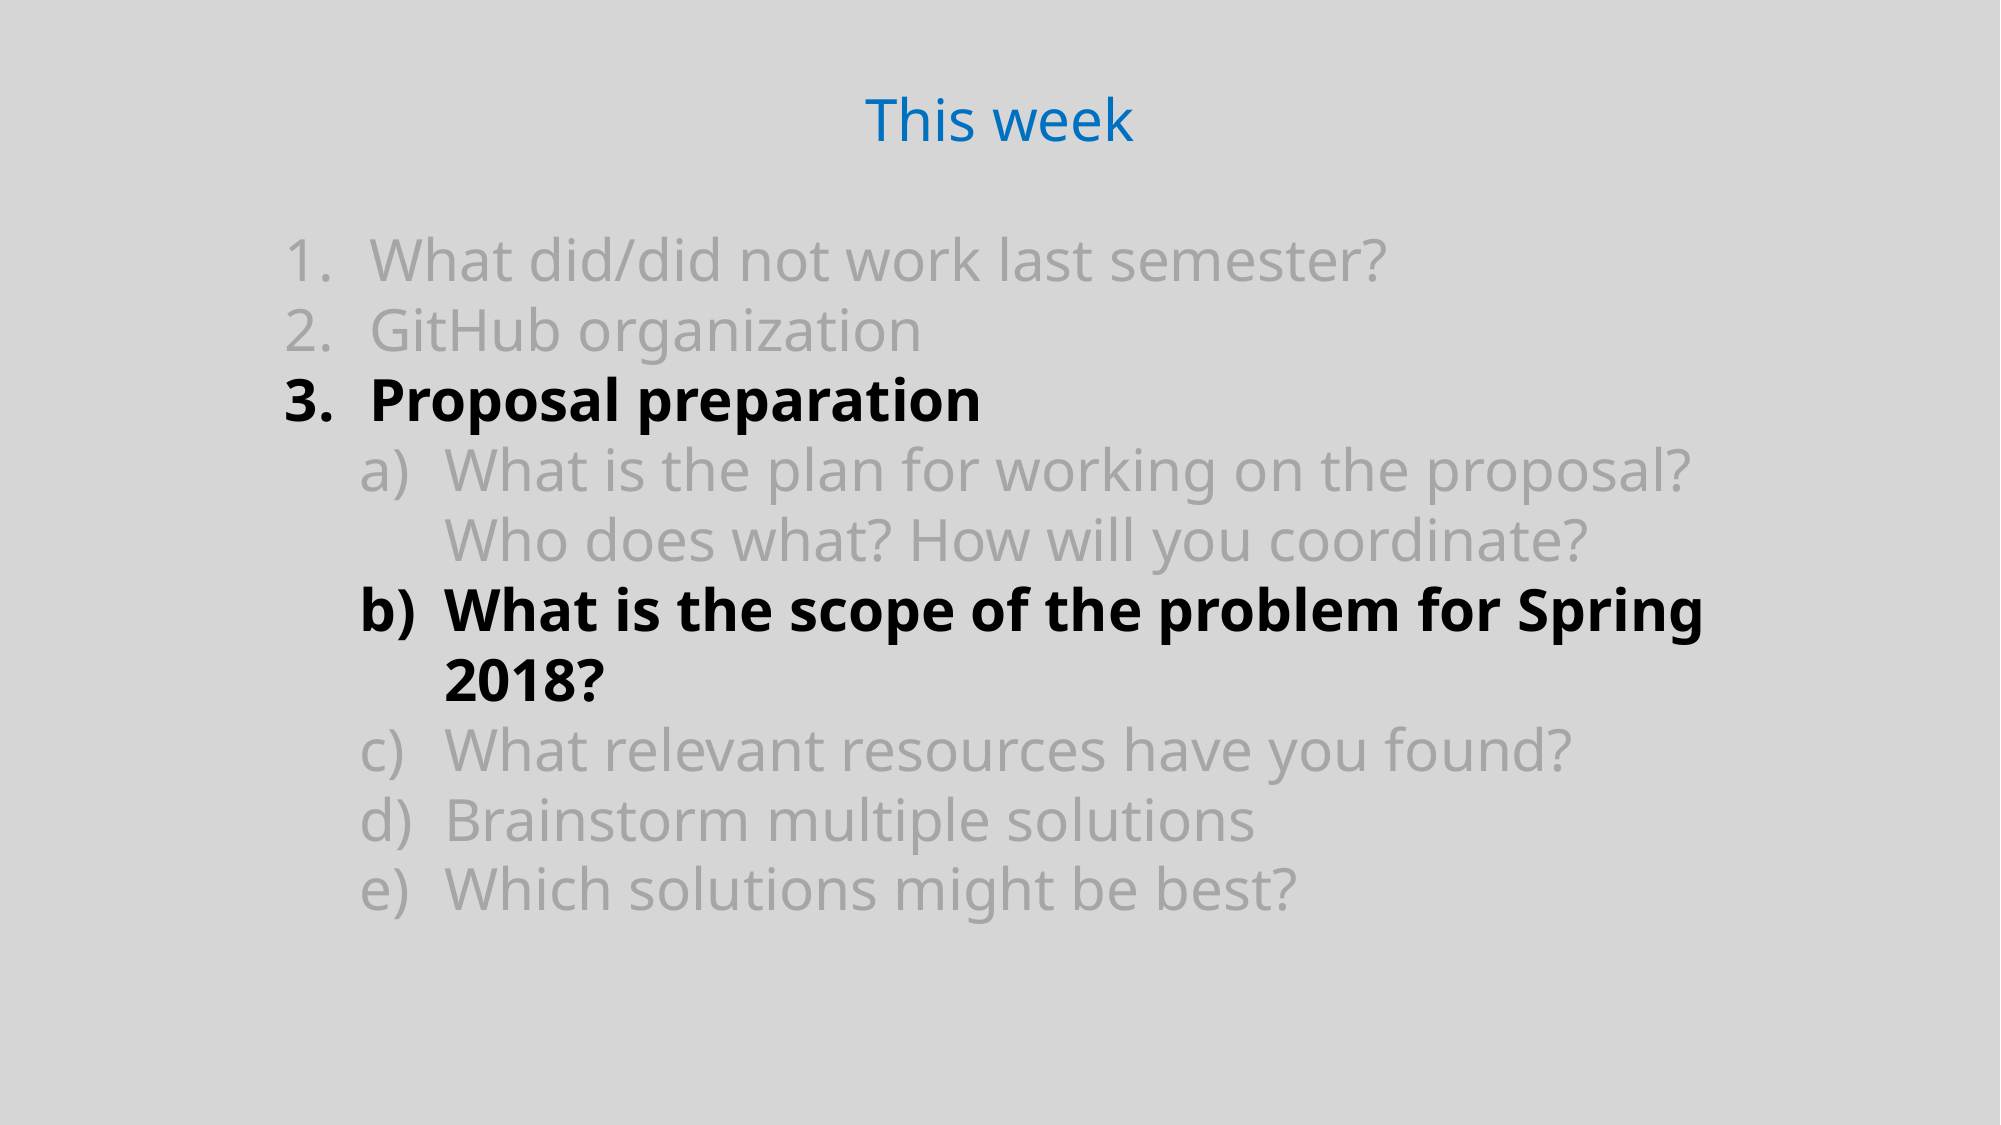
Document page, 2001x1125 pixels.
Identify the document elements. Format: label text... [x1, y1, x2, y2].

text_box This week What did/did not work last semester? GitHub organization Proposal preparation What is the plan for working on the proposal? Who does what? How will you coordinate? What is the scope of the problem for Spring 2018? What relevant resources have you found? Brainstorm multiple solutions Which solutions might be best? [270, 75, 1730, 930]
